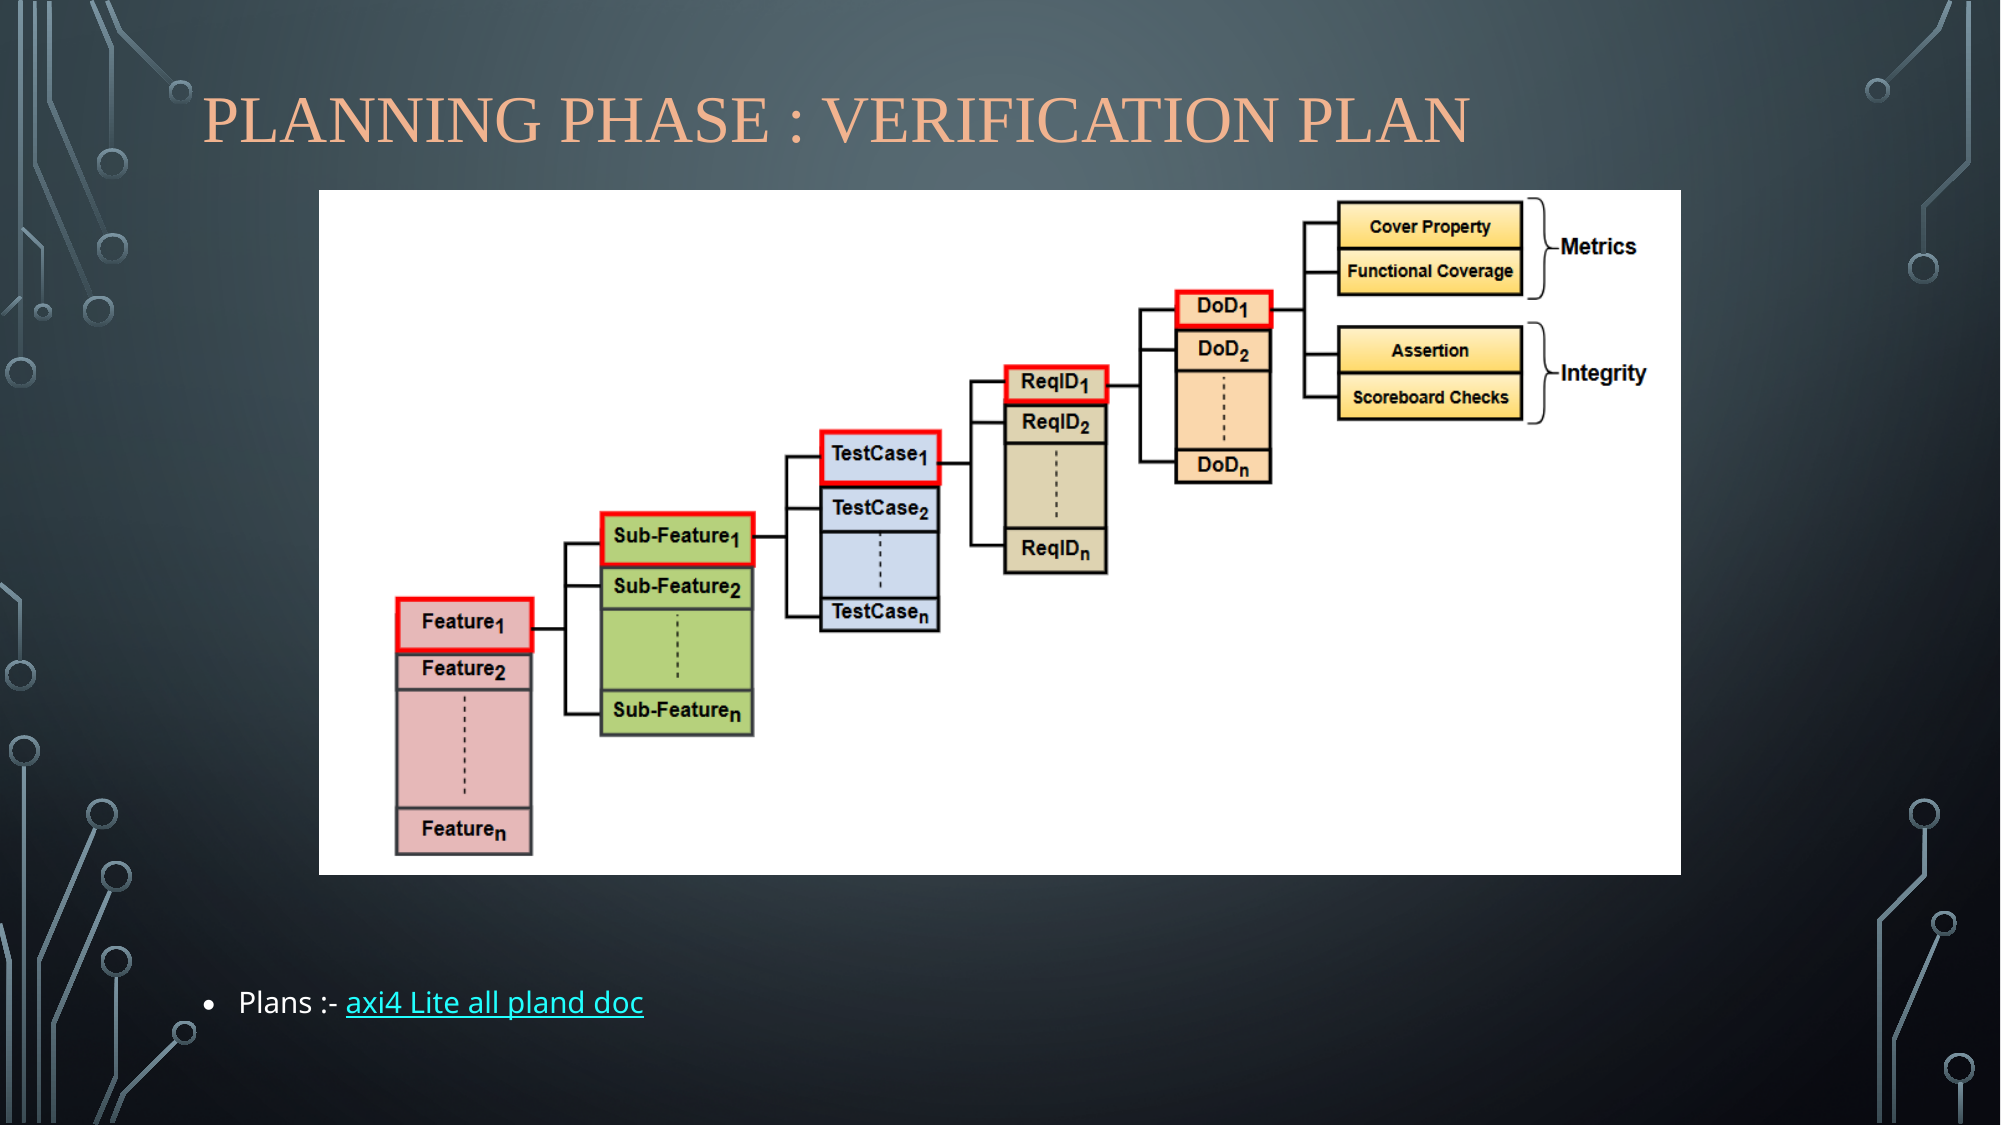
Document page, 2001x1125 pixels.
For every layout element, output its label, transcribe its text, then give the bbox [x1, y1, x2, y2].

picture [319, 190, 1681, 876]
list Plans :- axi4 Lite all pland doc [187, 242, 1813, 1037]
title Planning Phase : Verification Plan [187, 0, 1813, 242]
